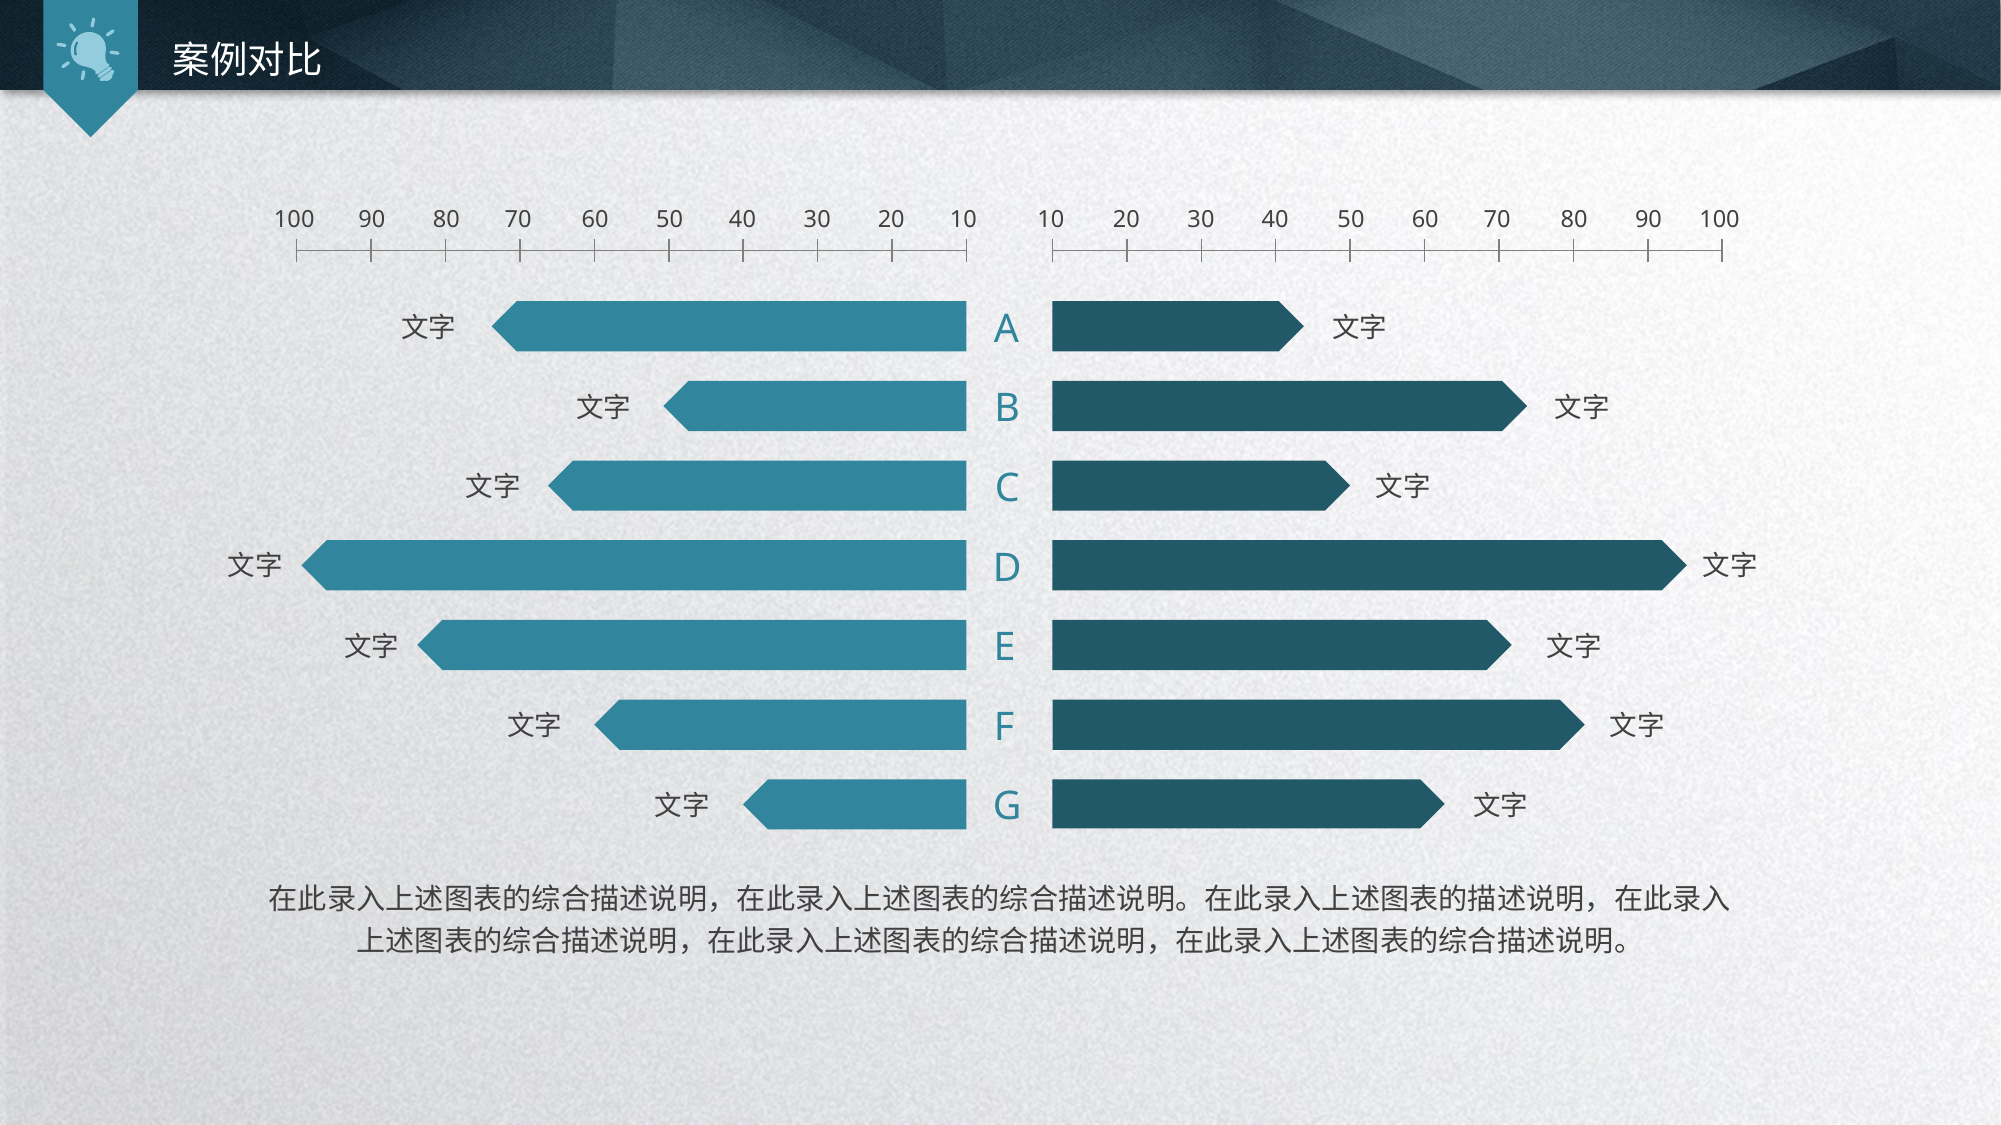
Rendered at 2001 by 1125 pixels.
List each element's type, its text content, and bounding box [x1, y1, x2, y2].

text_box 文字 [329, 621, 415, 669]
text_box 文字 [213, 540, 298, 588]
text_box C [980, 454, 1035, 517]
text_box 文字 [1531, 621, 1617, 669]
text_box 文字 [1539, 382, 1625, 430]
text_box 10 [1022, 196, 1079, 240]
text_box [296, 238, 967, 262]
text_box 文字 [450, 461, 536, 510]
text_box [1050, 617, 1514, 673]
text_box 60 [566, 196, 624, 237]
text_box 文字 [1361, 461, 1446, 510]
text_box 50 [641, 196, 698, 237]
text_box 60 [1397, 196, 1454, 237]
text_box 100 [259, 196, 330, 240]
text_box [592, 697, 969, 752]
text_box 文字 [561, 382, 647, 430]
text_box 100 [1684, 196, 1755, 240]
text_box [1050, 538, 1687, 593]
text_box 90 [1620, 196, 1677, 237]
text_box [1050, 777, 1447, 831]
text_box 70 [1468, 196, 1526, 237]
text_box [740, 777, 969, 832]
text_box 文字 [1595, 700, 1680, 749]
text_box 30 [789, 196, 846, 237]
text_box 文字 [386, 302, 472, 351]
text_box 文字 [1317, 302, 1403, 351]
text_box A [978, 295, 1034, 358]
picture [0, 92, 2001, 1125]
text_box [0, 0, 41, 92]
text_box 20 [1098, 196, 1155, 237]
text_box 在此录入上述图表的综合描述说明，在此录入上述图表的综合描述说明。在此录入上述图表的描述说明，在此录入上述图表的综合描述说明，在此录入上述图表的综合描述说明，在此录入上述图表的综合描述说明。 [245, 865, 1755, 965]
text_box [1050, 458, 1353, 513]
text_box D [978, 534, 1037, 597]
text_box [1050, 697, 1587, 752]
text_box B [979, 375, 1035, 437]
text_box 40 [1246, 196, 1304, 237]
text_box 文字 [1458, 780, 1544, 829]
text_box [43, 0, 139, 138]
text_box 案例对比 [161, 30, 469, 88]
text_box 40 [714, 196, 771, 237]
text_box [489, 299, 969, 354]
text_box [661, 378, 969, 434]
text_box 20 [863, 196, 920, 237]
text_box 文字 [639, 780, 725, 829]
text_box 30 [1172, 196, 1230, 237]
text_box F [979, 693, 1030, 756]
text_box [545, 458, 969, 513]
text_box 文字 [1687, 540, 1773, 588]
text_box 50 [1322, 196, 1380, 237]
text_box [1052, 238, 1723, 262]
text_box [415, 617, 969, 673]
text_box 90 [343, 196, 401, 237]
text_box [299, 538, 969, 593]
text_box [140, 0, 2001, 92]
text_box E [978, 613, 1031, 676]
text_box 文字 [492, 700, 578, 749]
text_box 80 [418, 196, 475, 237]
text_box 10 [934, 196, 992, 240]
text_box 80 [1545, 196, 1603, 237]
text_box 70 [489, 196, 547, 237]
text_box [1050, 378, 1530, 434]
text_box [1050, 299, 1307, 354]
text_box G [978, 773, 1037, 836]
